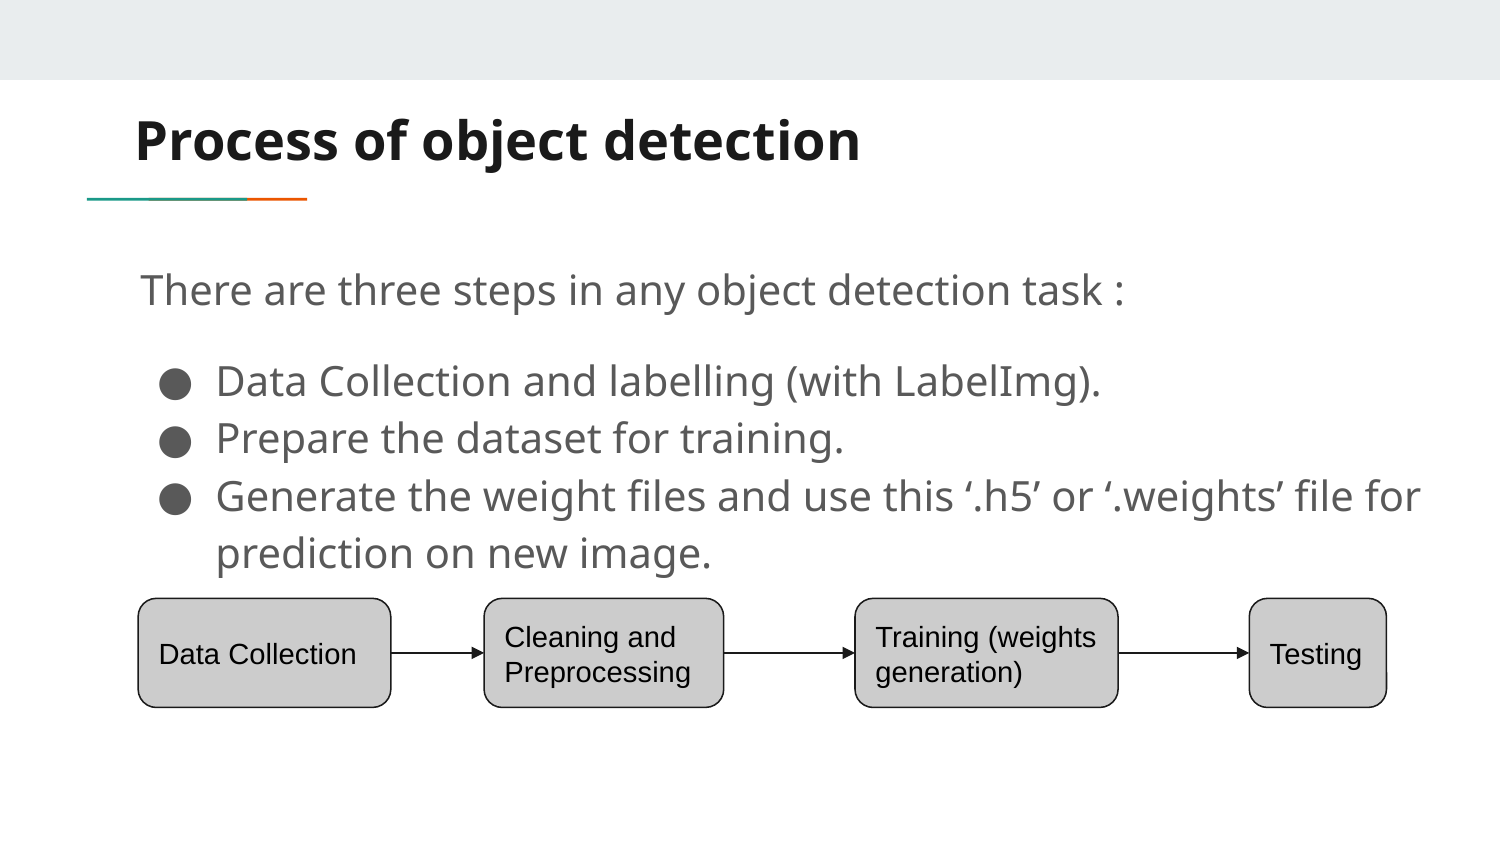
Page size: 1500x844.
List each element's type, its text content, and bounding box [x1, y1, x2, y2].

text_box Data Collection [138, 598, 391, 708]
text_box Training (weights generation) [855, 598, 1119, 708]
text_box Cleaning and Preprocessing [484, 598, 724, 708]
text_box Testing [1249, 598, 1387, 708]
title Process of object detection [119, 91, 1381, 180]
list There are three steps in any object detection task : Data Collection and labelling (with LabelImg). Prepare the dataset for training. Generate the weight files and use this ‘.h5’ or ‘.weights’ file for prediction on new image. [125, 241, 1456, 799]
